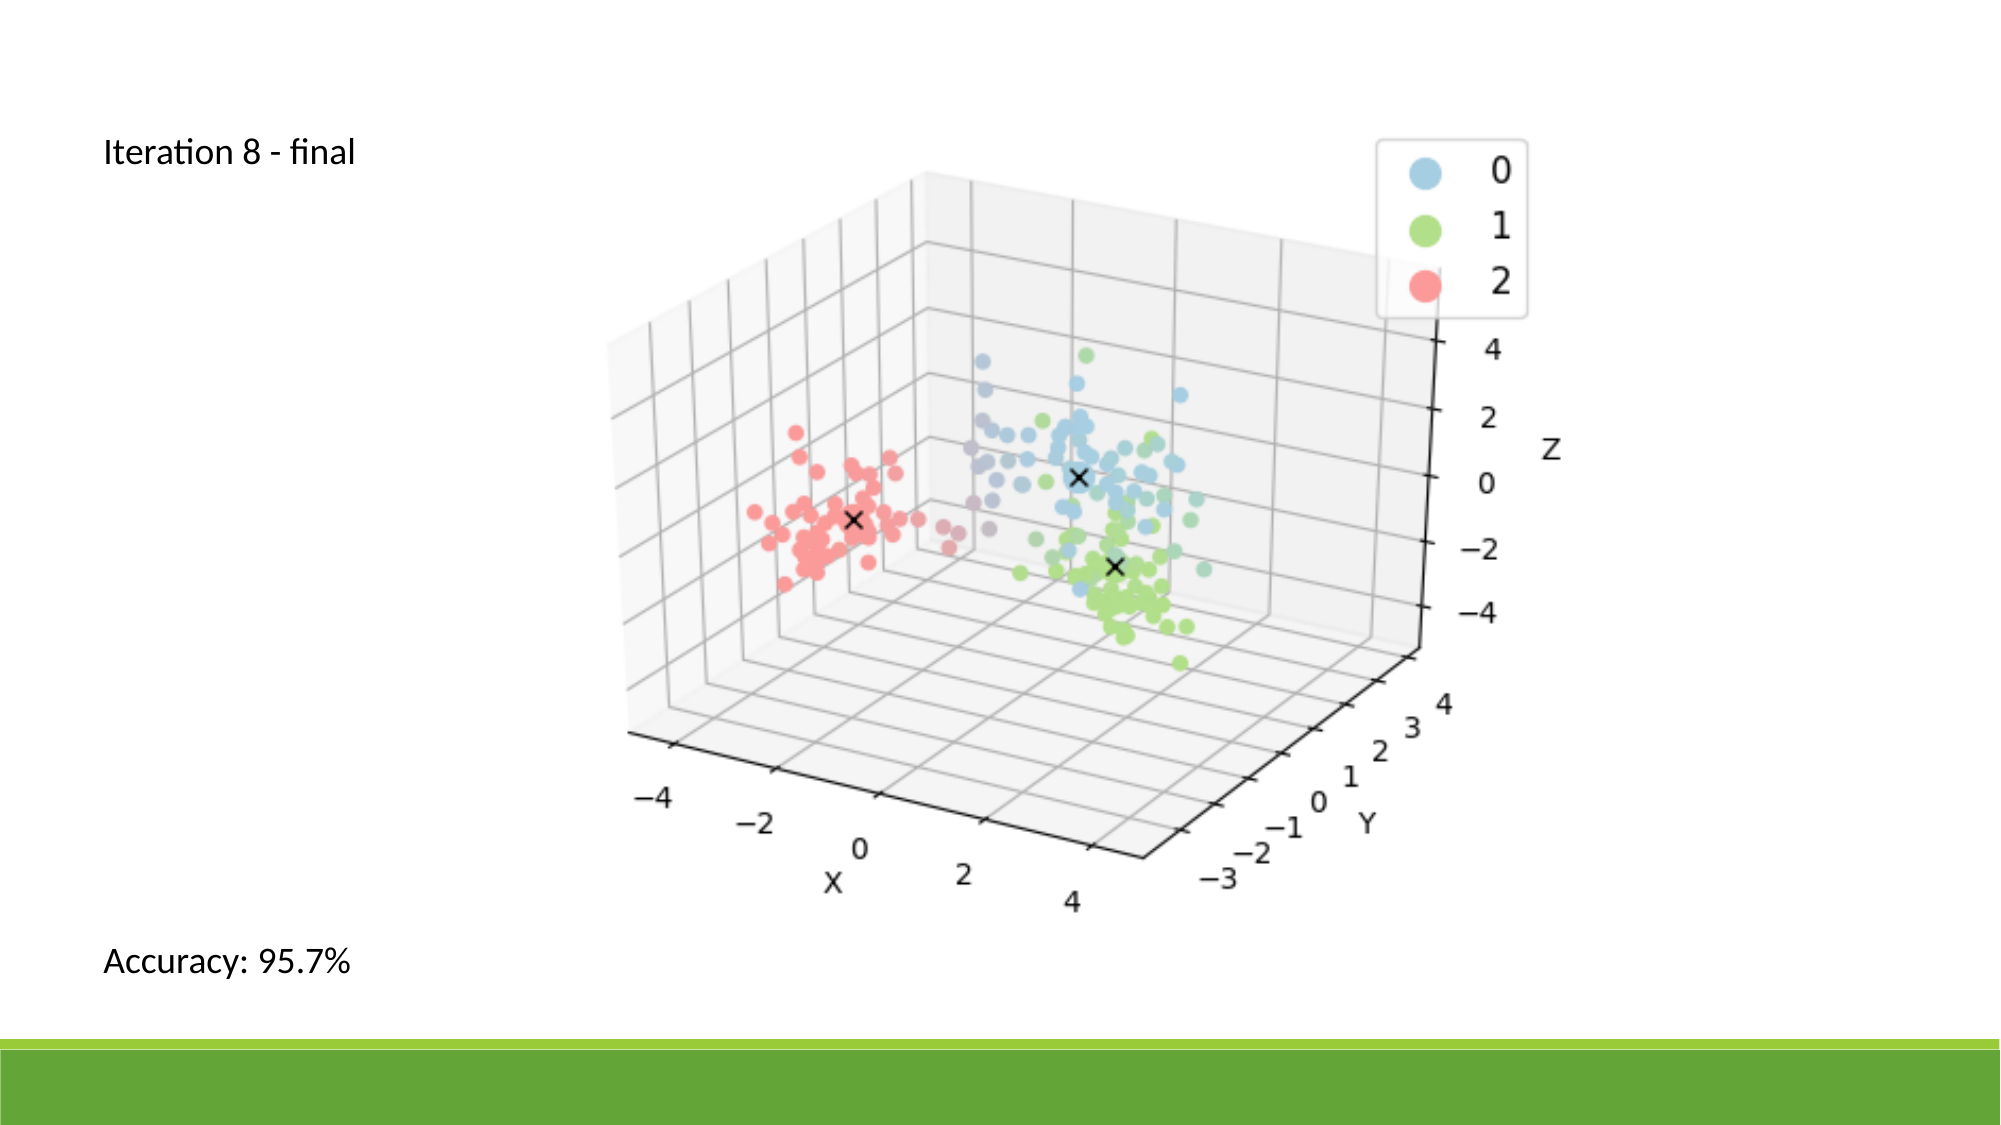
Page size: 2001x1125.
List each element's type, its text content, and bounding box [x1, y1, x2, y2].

picture [320, 0, 1680, 1020]
text_box Accuracy: 95.7% [88, 928, 318, 989]
text_box Iteration 8 - final [88, 119, 318, 180]
